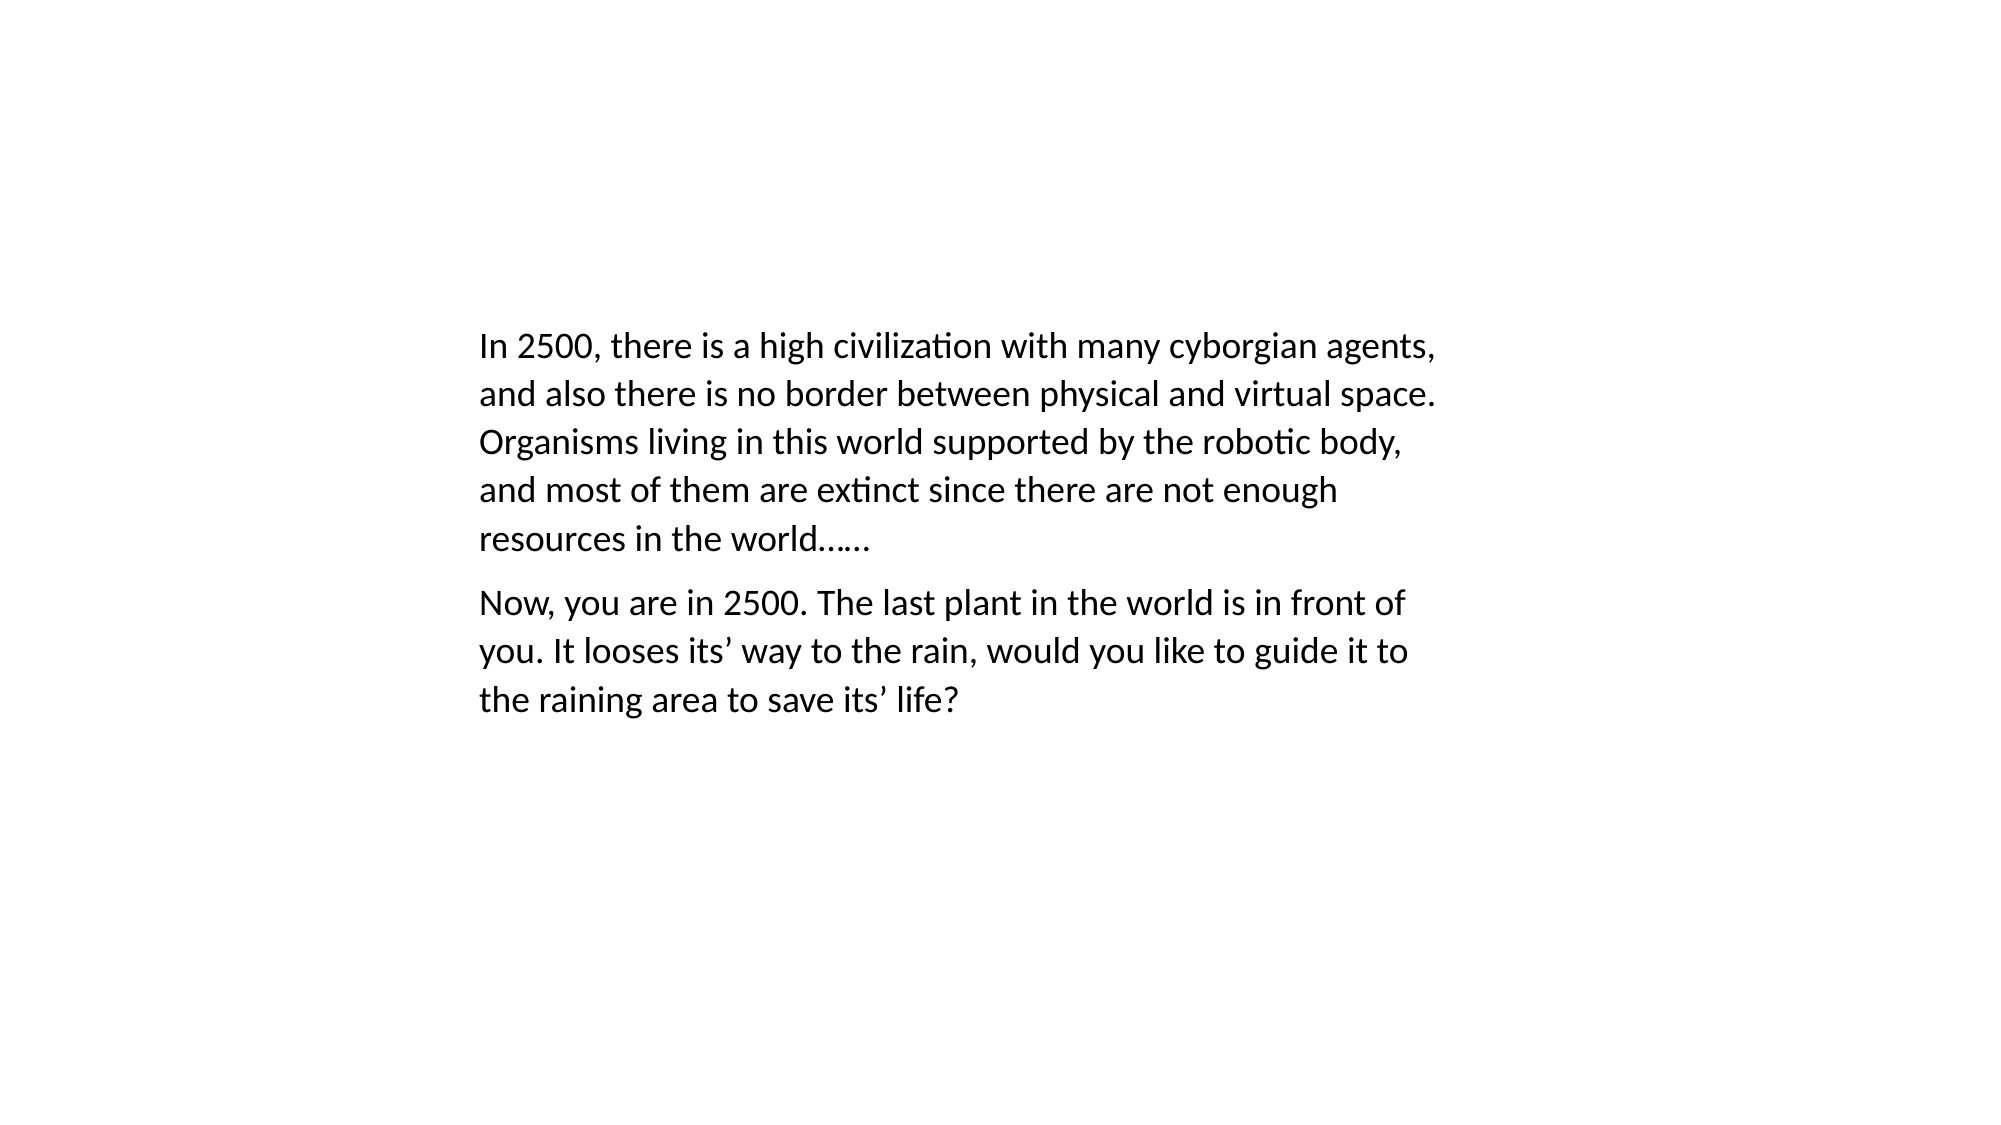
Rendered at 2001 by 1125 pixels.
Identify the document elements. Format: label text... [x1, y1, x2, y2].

text_box In 2500, there is a high civilization with many cyborgian agents, and also there is no border between physical and virtual space. Organisms living in this world supported by the robotic body, and most of them are extinct since there are not enough resources in the world…… Now, you are in 2500. The last plant in the world is in front of you. It looses its’ way to the rain, would you like to guide it to the raining area to save its’ life? [464, 310, 1465, 727]
